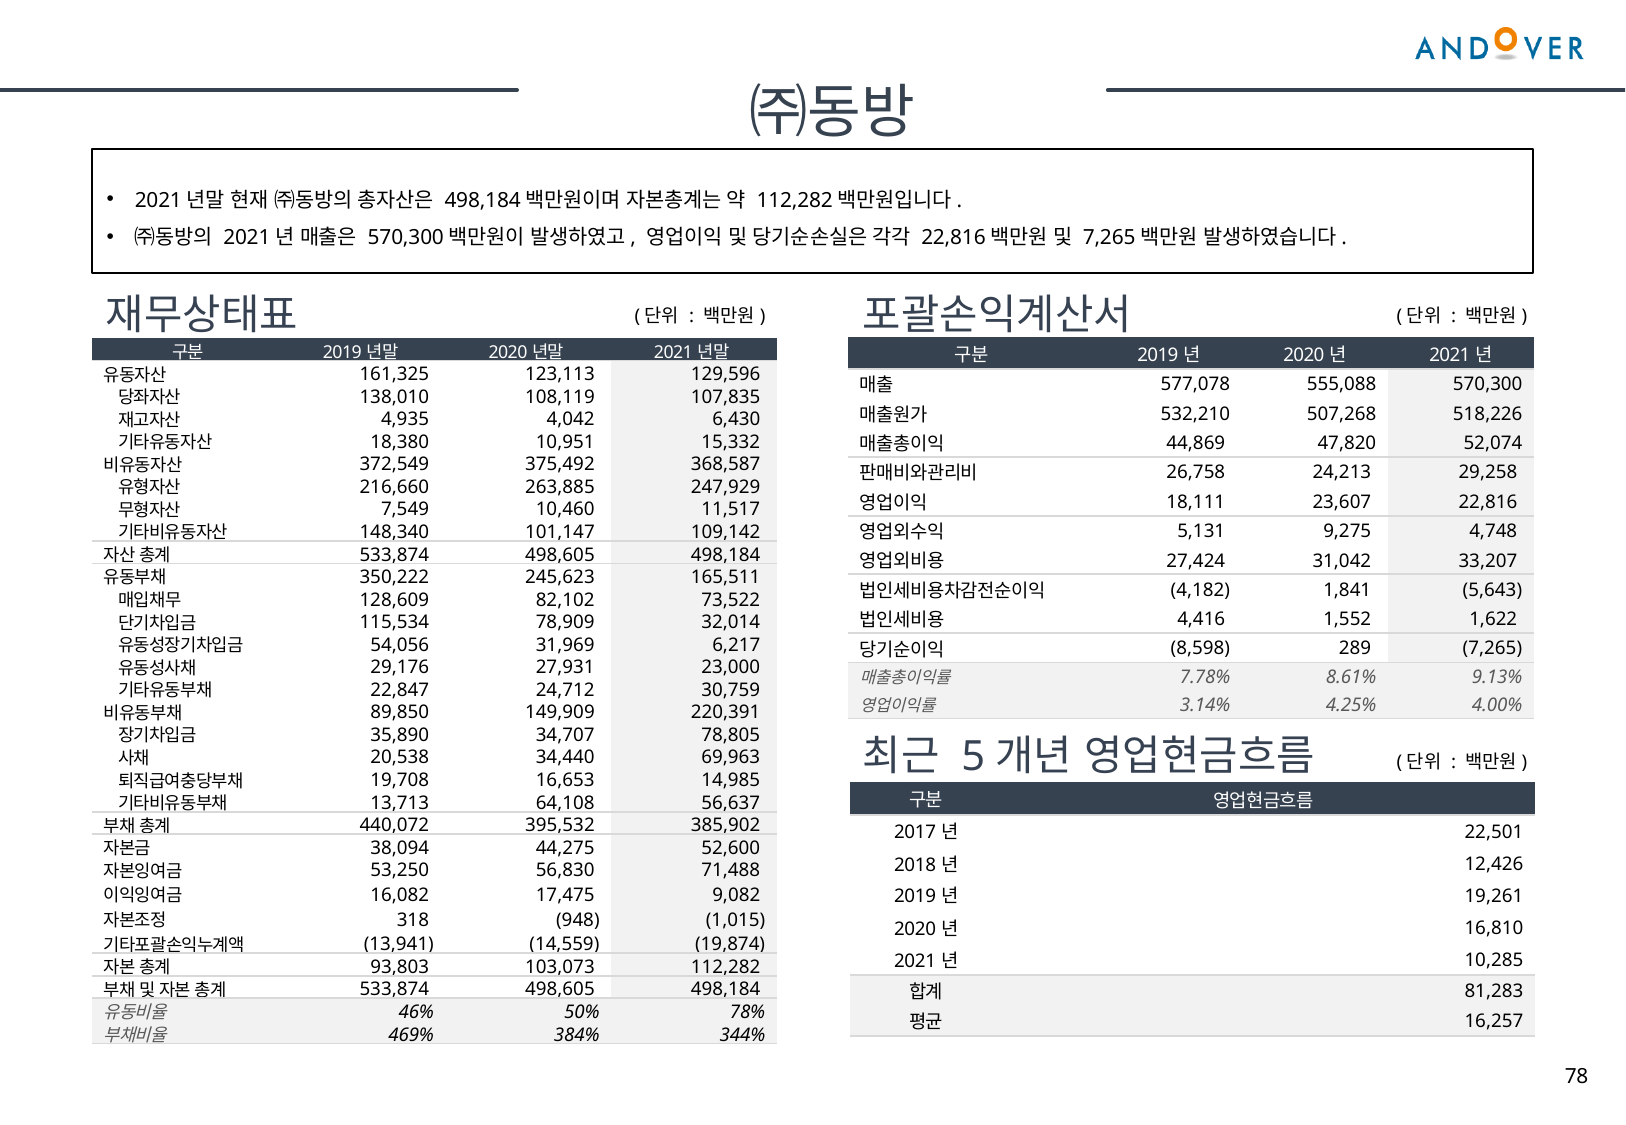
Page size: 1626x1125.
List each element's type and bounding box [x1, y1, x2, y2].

table_cell [848, 517, 1534, 573]
picture [1403, 18, 1604, 77]
text_box [847, 720, 1528, 786]
table_cell [850, 976, 1535, 1035]
table_header [92, 338, 777, 360]
table_cell [850, 816, 1535, 974]
text_box [90, 280, 766, 345]
table_header [848, 337, 1534, 368]
table_cell [848, 458, 1534, 515]
text_box [1355, 303, 1528, 326]
table_cell [848, 663, 1534, 718]
table_cell [92, 999, 777, 1043]
table_cell [92, 954, 777, 975]
slide_number [1237, 1046, 1604, 1107]
table_cell [848, 634, 1534, 662]
table_cell [92, 977, 777, 997]
table_cell [848, 370, 1534, 456]
text_box [847, 280, 1156, 345]
table_cell [92, 813, 777, 833]
table_cell [92, 542, 777, 563]
table_cell [848, 575, 1534, 632]
table_cell [92, 361, 777, 540]
text_box [90, 0, 1535, 275]
table_cell [92, 835, 777, 952]
table_header [850, 782, 1535, 814]
table_cell [92, 564, 777, 811]
